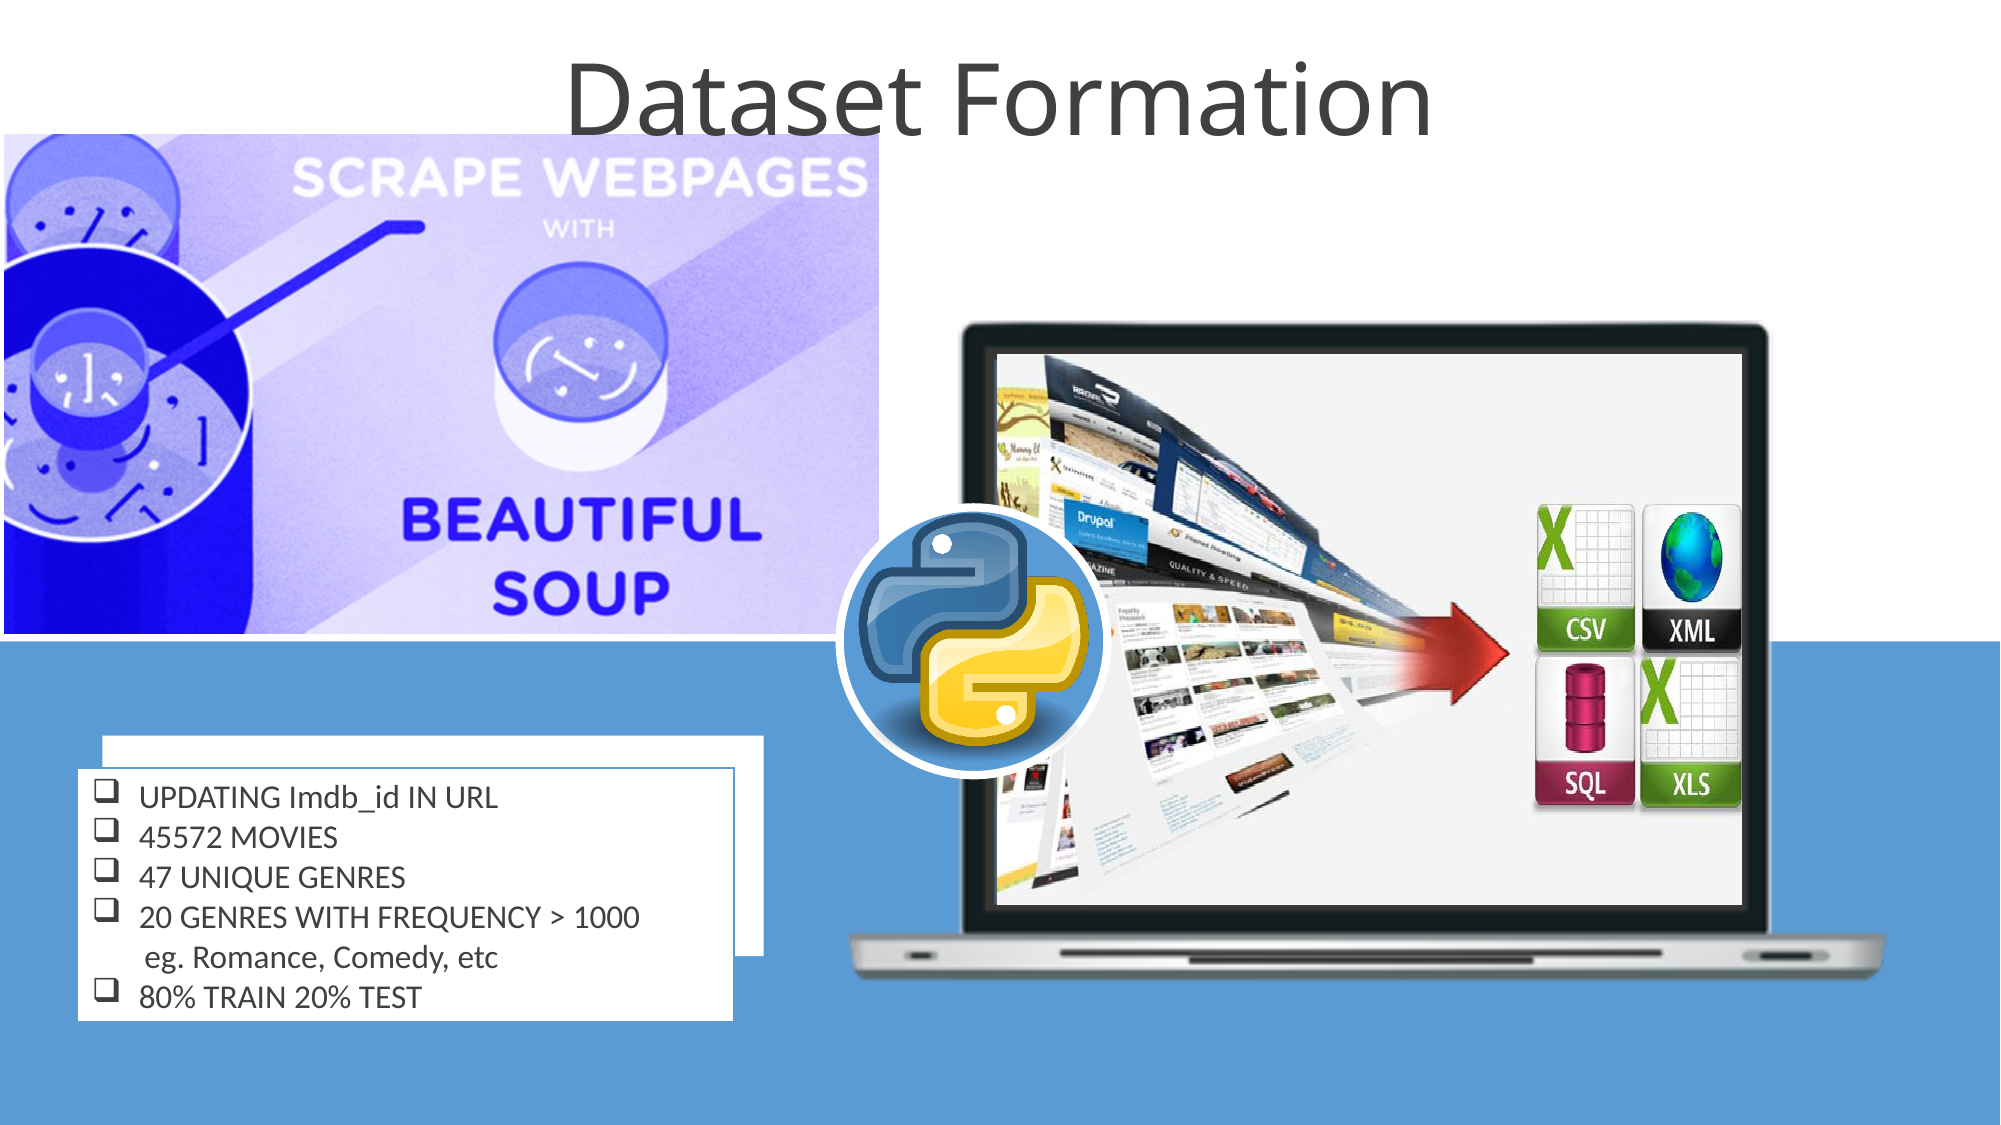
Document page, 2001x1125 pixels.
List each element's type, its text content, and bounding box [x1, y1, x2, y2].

text_box UPDATING Imdb_id IN URL 45572 MOVIES 47 UNIQUE GENRES 20 GENRES WITH FREQUENCY > 1000 eg. Romance, Comedy, etc 80% TRAIN 20% TEST [76, 767, 735, 1023]
picture [4, 134, 2001, 1052]
list Dataset Formation [0, 39, 2000, 166]
text_box [927, 768, 997, 777]
text_box [838, 634, 843, 676]
